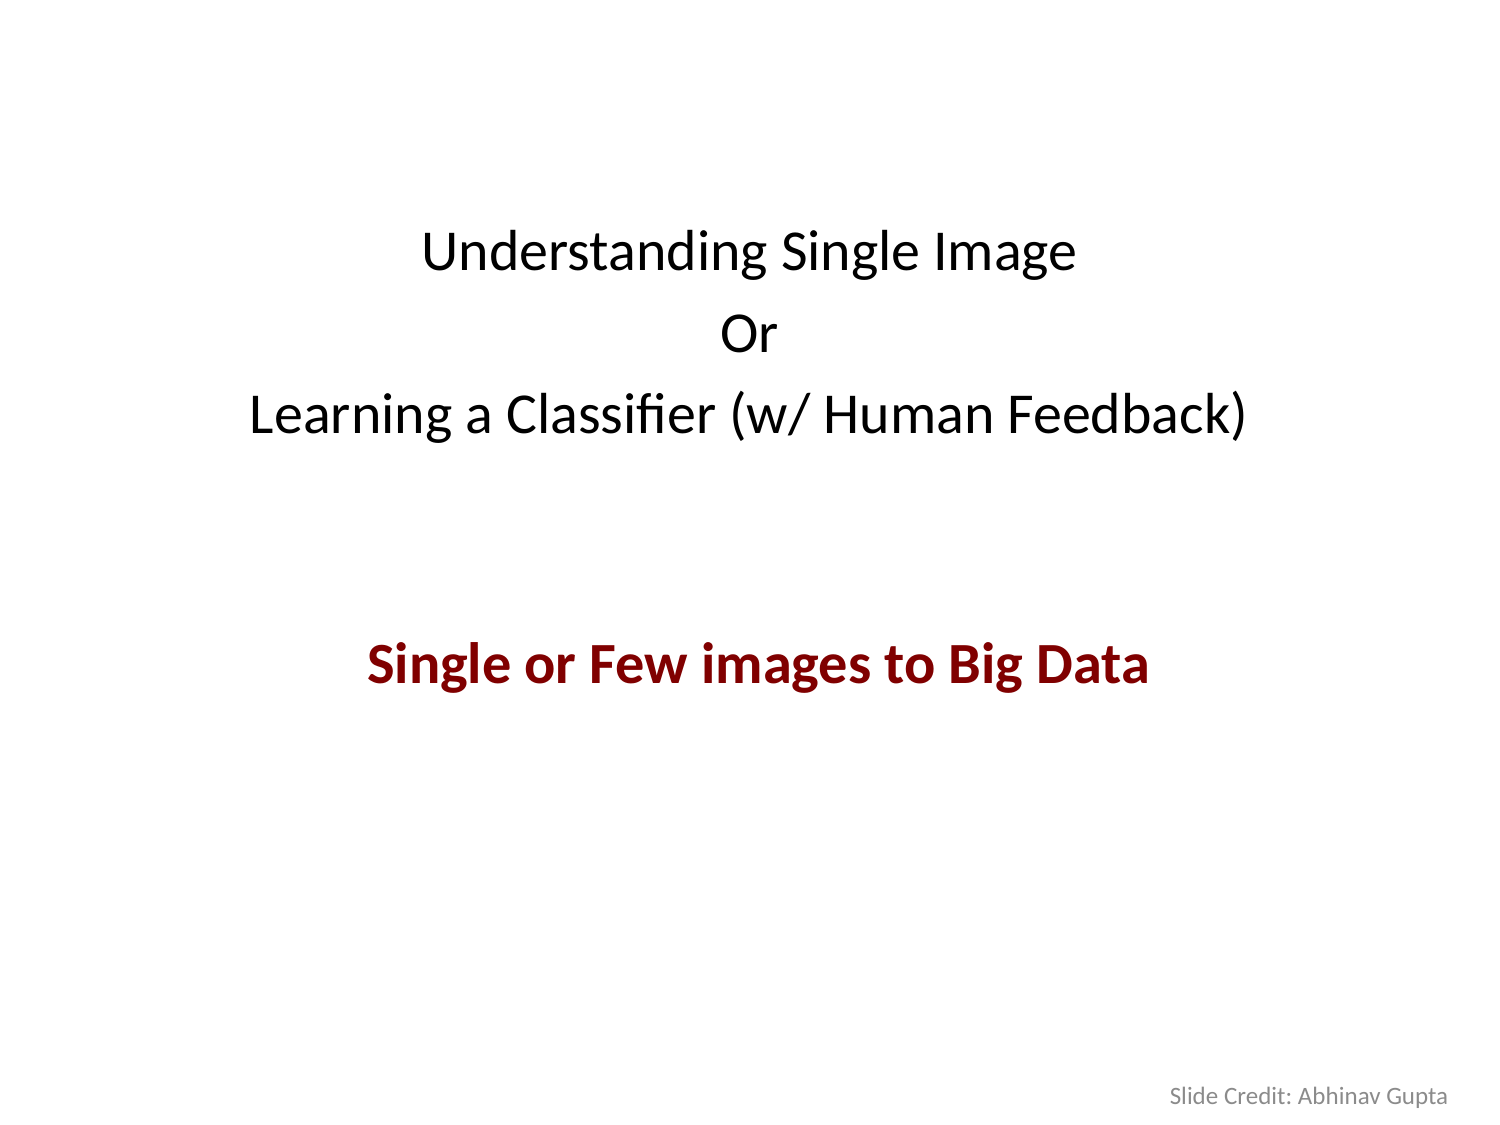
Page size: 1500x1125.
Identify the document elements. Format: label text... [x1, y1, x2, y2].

list Understanding Single Image Or Learning a Classifier (w/ Human Feedback) [81, 205, 1432, 453]
text_box Single or Few images to Big Data [83, 617, 1434, 674]
footer Slide Credit: Abhinav Gupta [1071, 1065, 1500, 1125]
